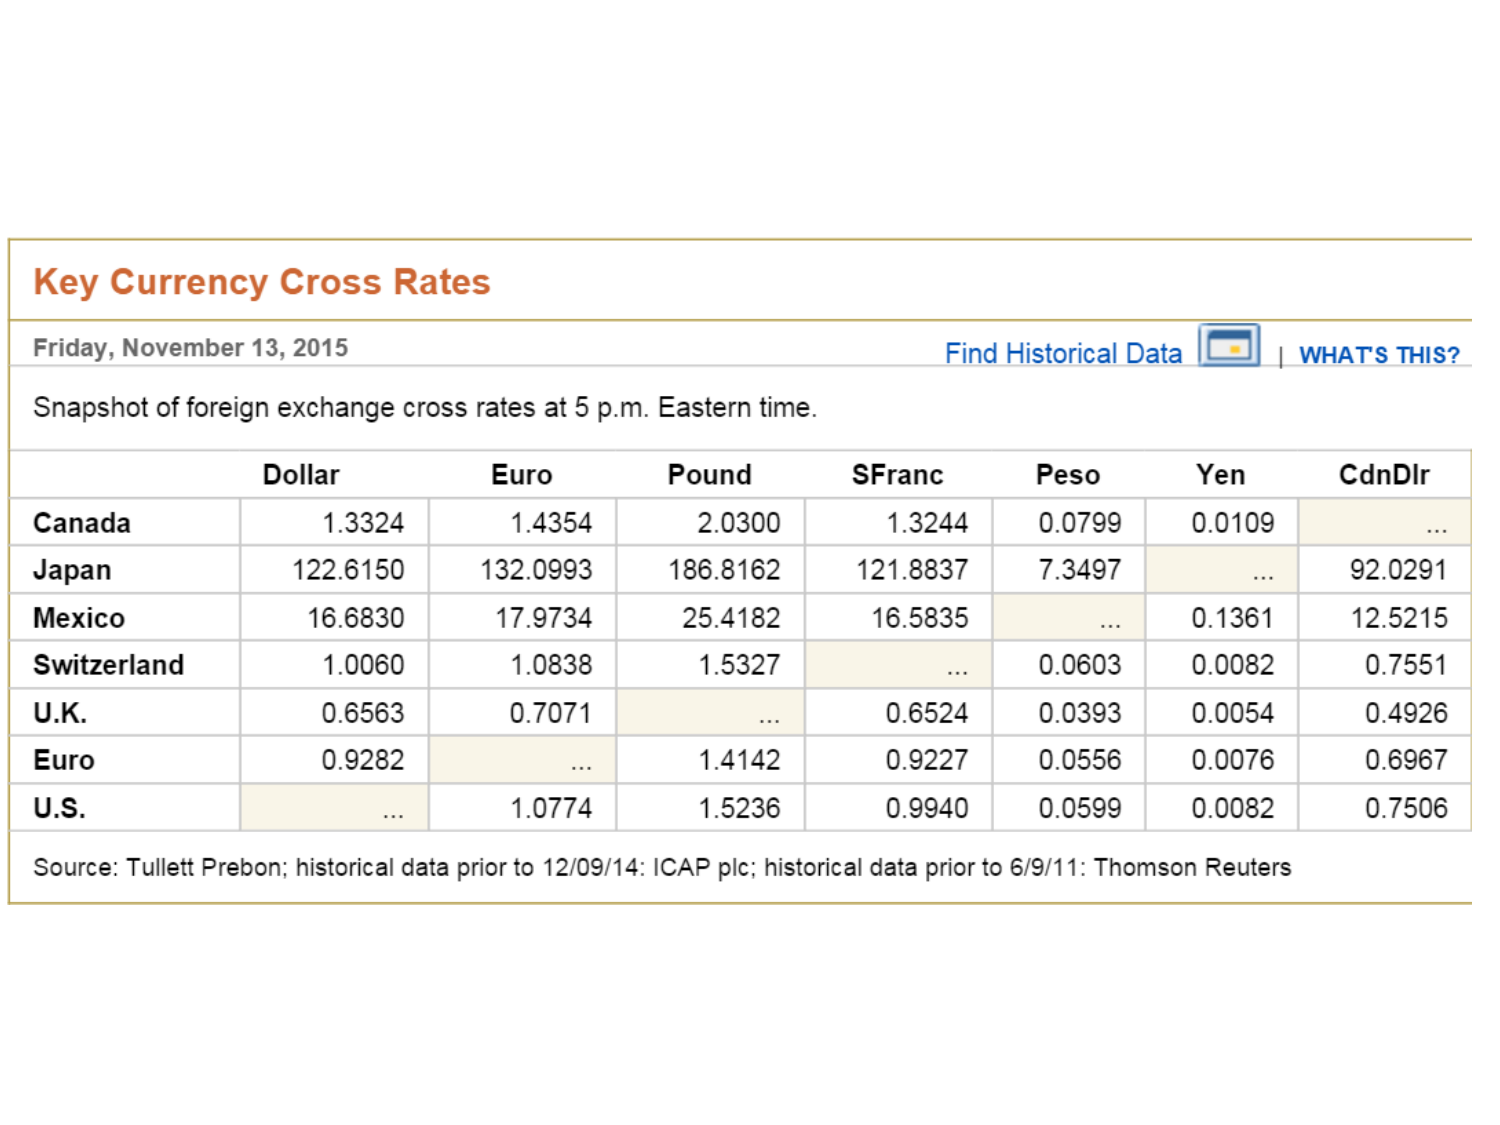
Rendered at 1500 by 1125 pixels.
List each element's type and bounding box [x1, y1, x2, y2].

picture [2, 231, 1472, 906]
